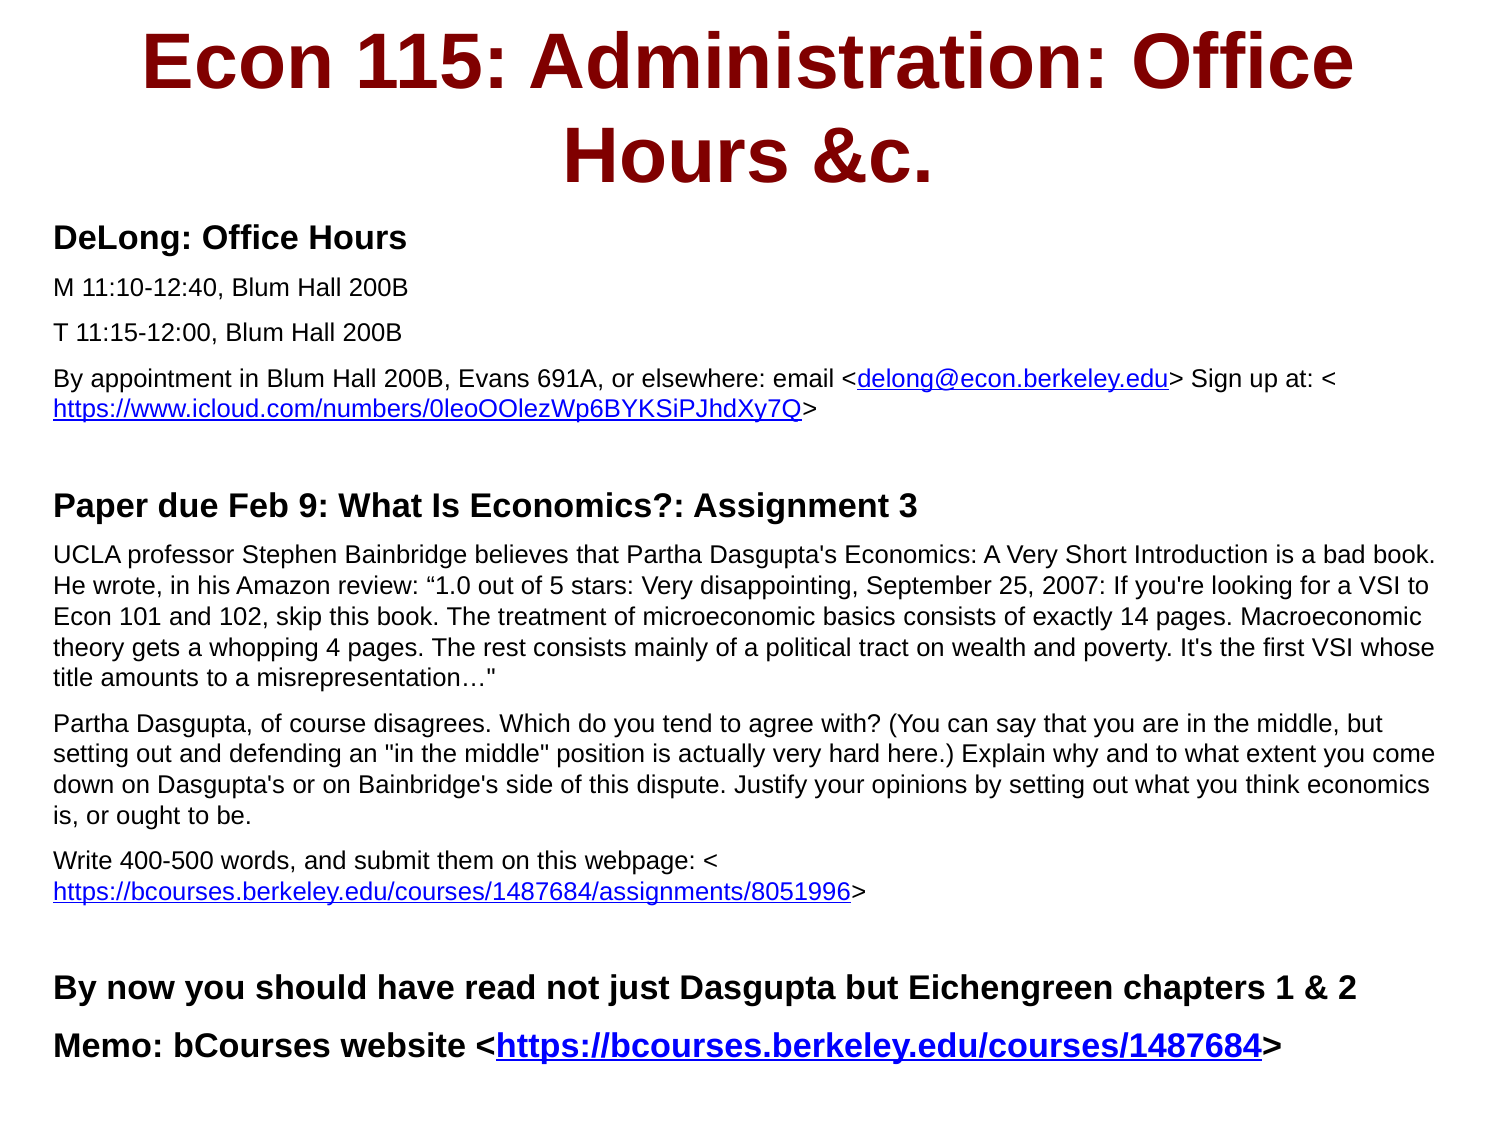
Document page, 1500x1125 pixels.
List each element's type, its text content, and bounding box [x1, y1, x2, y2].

list DeLong: Office Hours M 11:10-12:40, Blum Hall 200B T 11:15-12:00, Blum Hall 200B By appointment in Blum Hall 200B, Evans 691A, or elsewhere: email <delong@econ.berkeley.edu> Sign up at: <https://www.icloud.com/numbers/0leoOOlezWp6BYKSiPJhdXy7Q> Paper due Feb 9: What Is Economics?: Assignment 3 UCLA professor Stephen Bainbridge believes that Partha Dasgupta's Economics: A Very Short Introduction is a bad book. He wrote, in his Amazon review: “1.0 out of 5 stars: Very disappointing, September 25, 2007: If you're looking for a VSI to Econ 101 and 102, skip this book. The treatment of microeconomic basics consists of exactly 14 pages. Macroeconomic theory gets a whopping 4 pages. The rest consists mainly of a political tract on wealth and poverty. It's the first VSI whose title amounts to a misrepresentation…" Partha Dasgupta, of course disagrees. Which do you tend to agree with? (You can say that you are in the middle, but setting out and defending an "in the middle" position is actually very hard here.) Explain why and to what extent you come down on Dasgupta's or on Bainbridge's side of this dispute. Justify your opinions by setting out what you think economics is, or ought to be. Write 400-500 words, and submit them on this webpage: <https://bcourses.berkeley.edu/courses/1487684/assignments/8051996> By now you should have read not just Dasgupta but Eichengreen chapters 1 & 2 Memo: bCourses website <https://bcourses.berkeley.edu/courses/1487684> [44, 207, 1453, 1094]
title Econ 115: Administration: Office Hours &c. [44, 0, 1453, 207]
